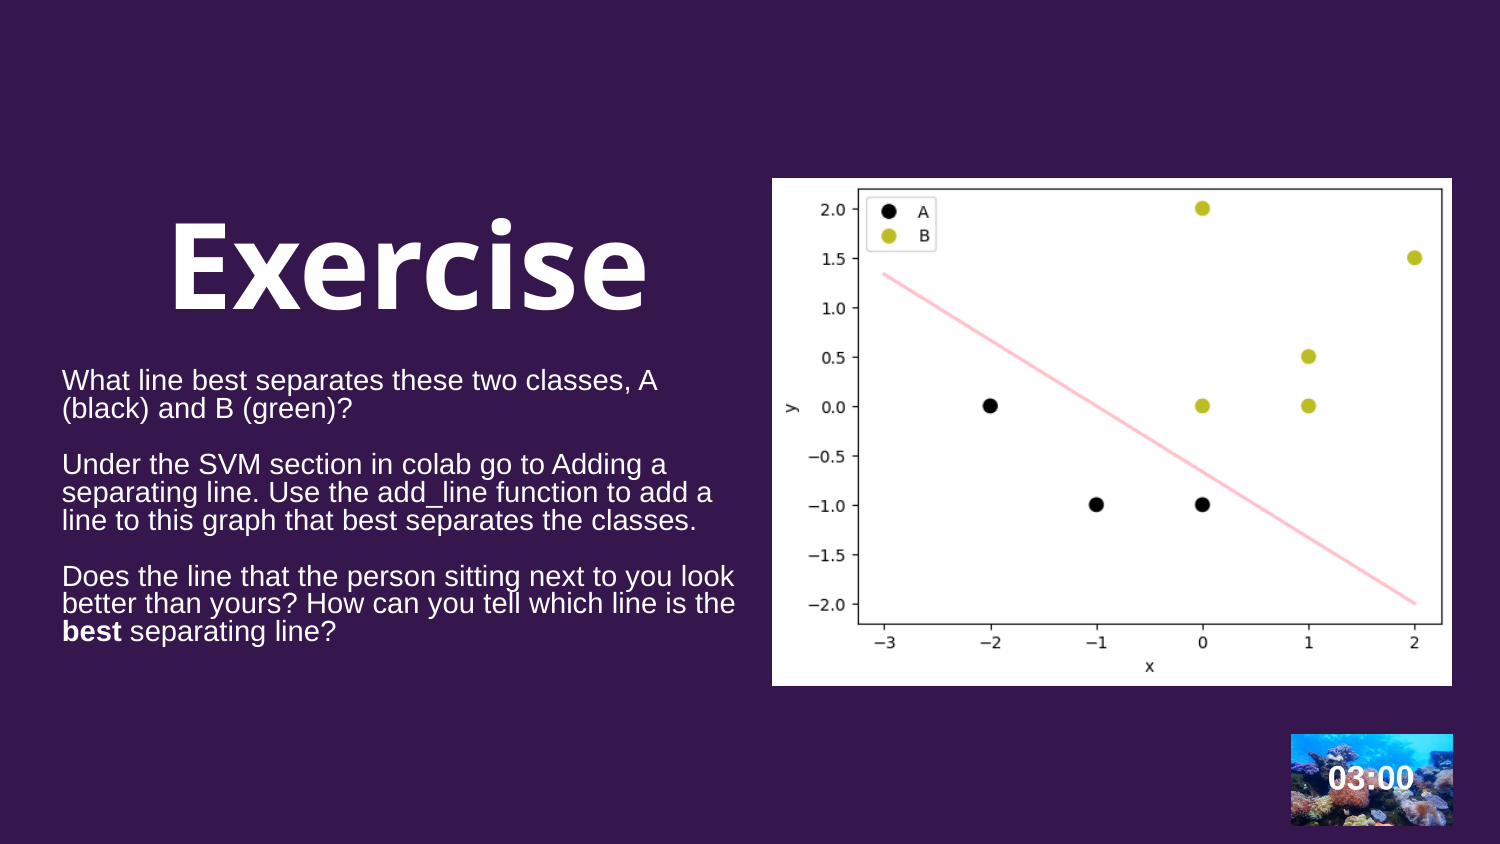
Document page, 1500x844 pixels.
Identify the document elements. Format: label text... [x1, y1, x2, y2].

text_box Exercise What line best separates these two classes, A (black) and B (green)? Under the SVM section in colab go to Adding a separating line. Use the add_line function to add a line to this graph that best separates the classes. Does the line that the person sitting next to you look better than yours? How can you tell which line is the best separating line? [46, 202, 767, 663]
picture [1291, 734, 1453, 826]
picture [772, 178, 1452, 687]
